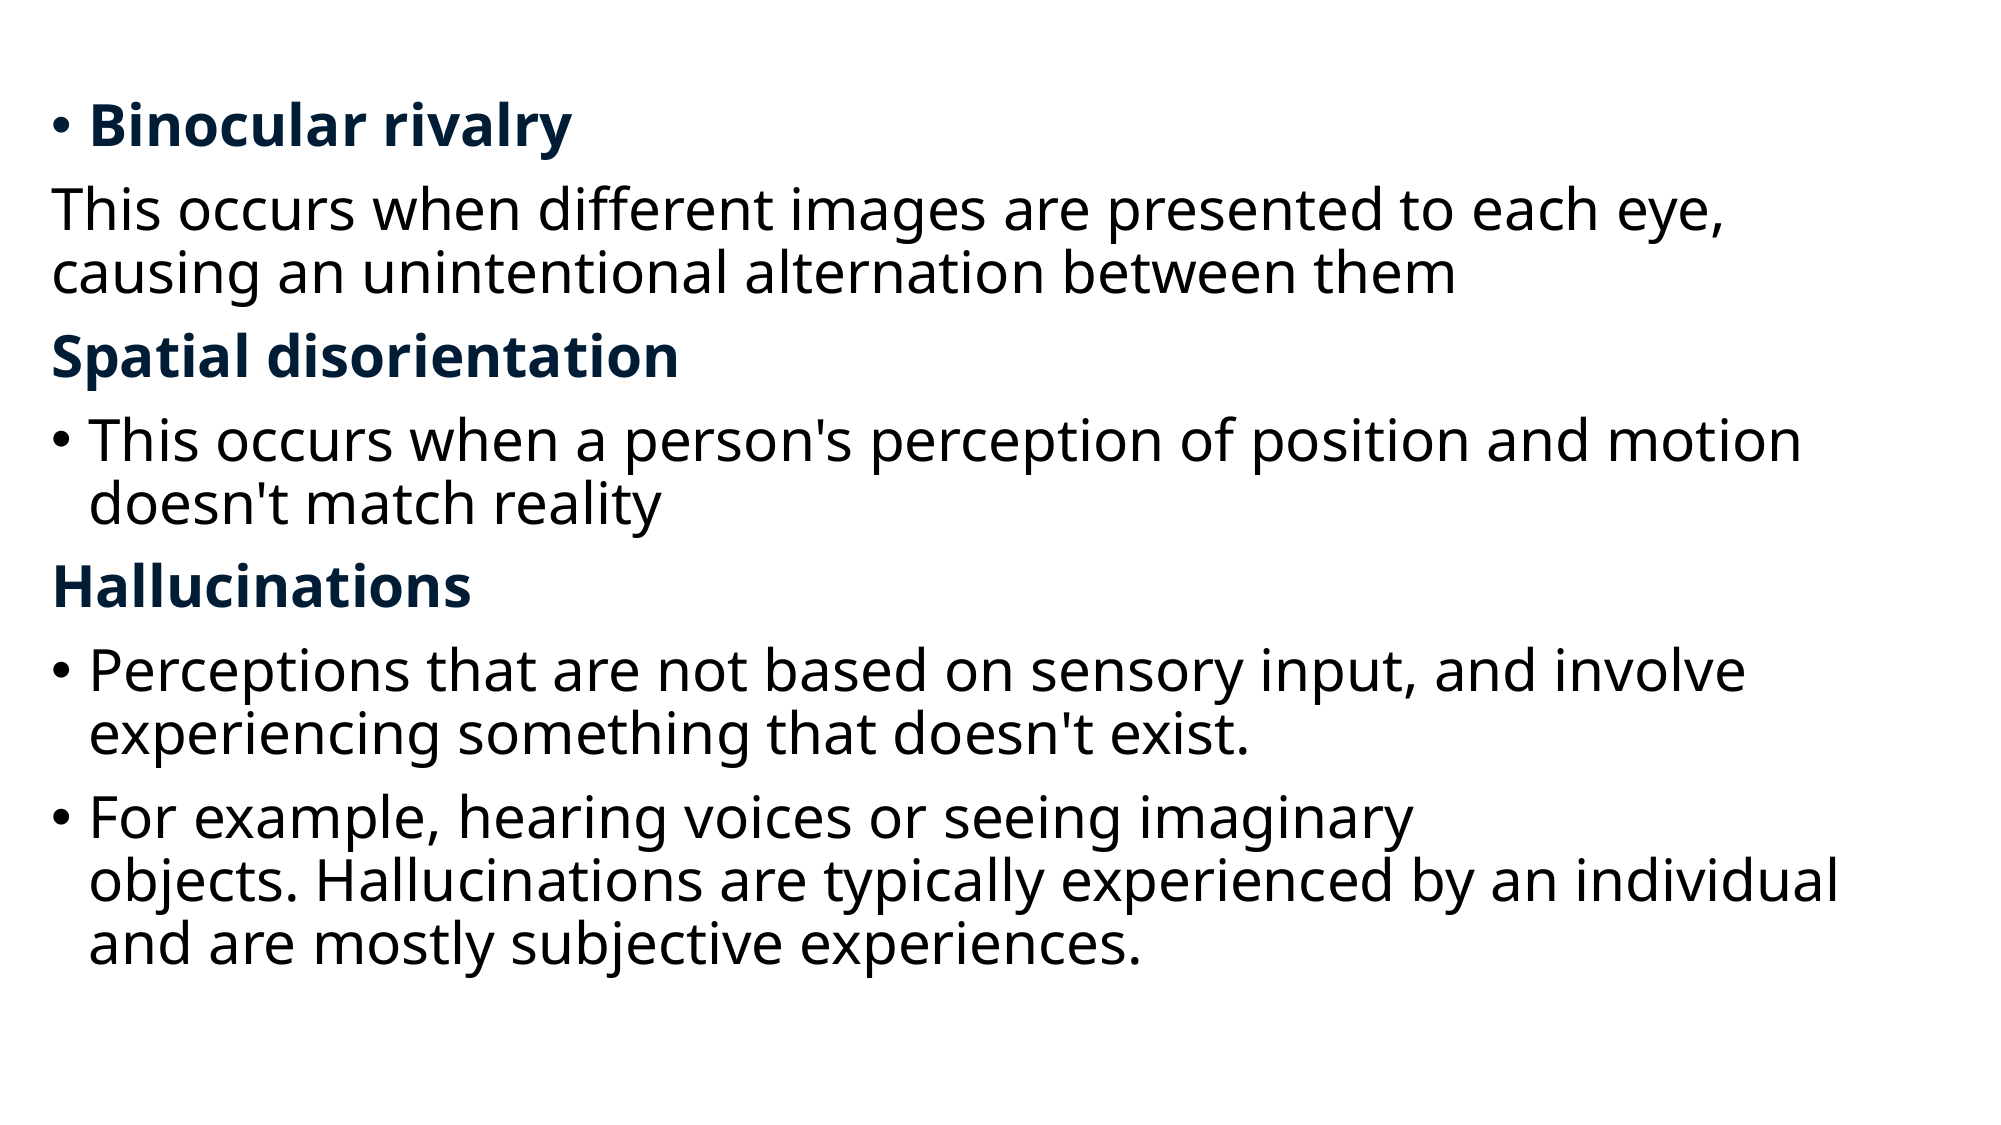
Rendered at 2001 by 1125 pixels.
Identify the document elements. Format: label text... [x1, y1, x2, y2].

list Binocular rivalry This occurs when different images are presented to each eye, causing an unintentional alternation between them Spatial disorientation This occurs when a person's perception of position and motion doesn't match reality Hallucinations Perceptions that are not based on sensory input, and involve experiencing something that doesn't exist. For example, hearing voices or seeing imaginary objects. Hallucinations are typically experienced by an individual and are mostly subjective experiences. [35, 89, 1863, 1014]
